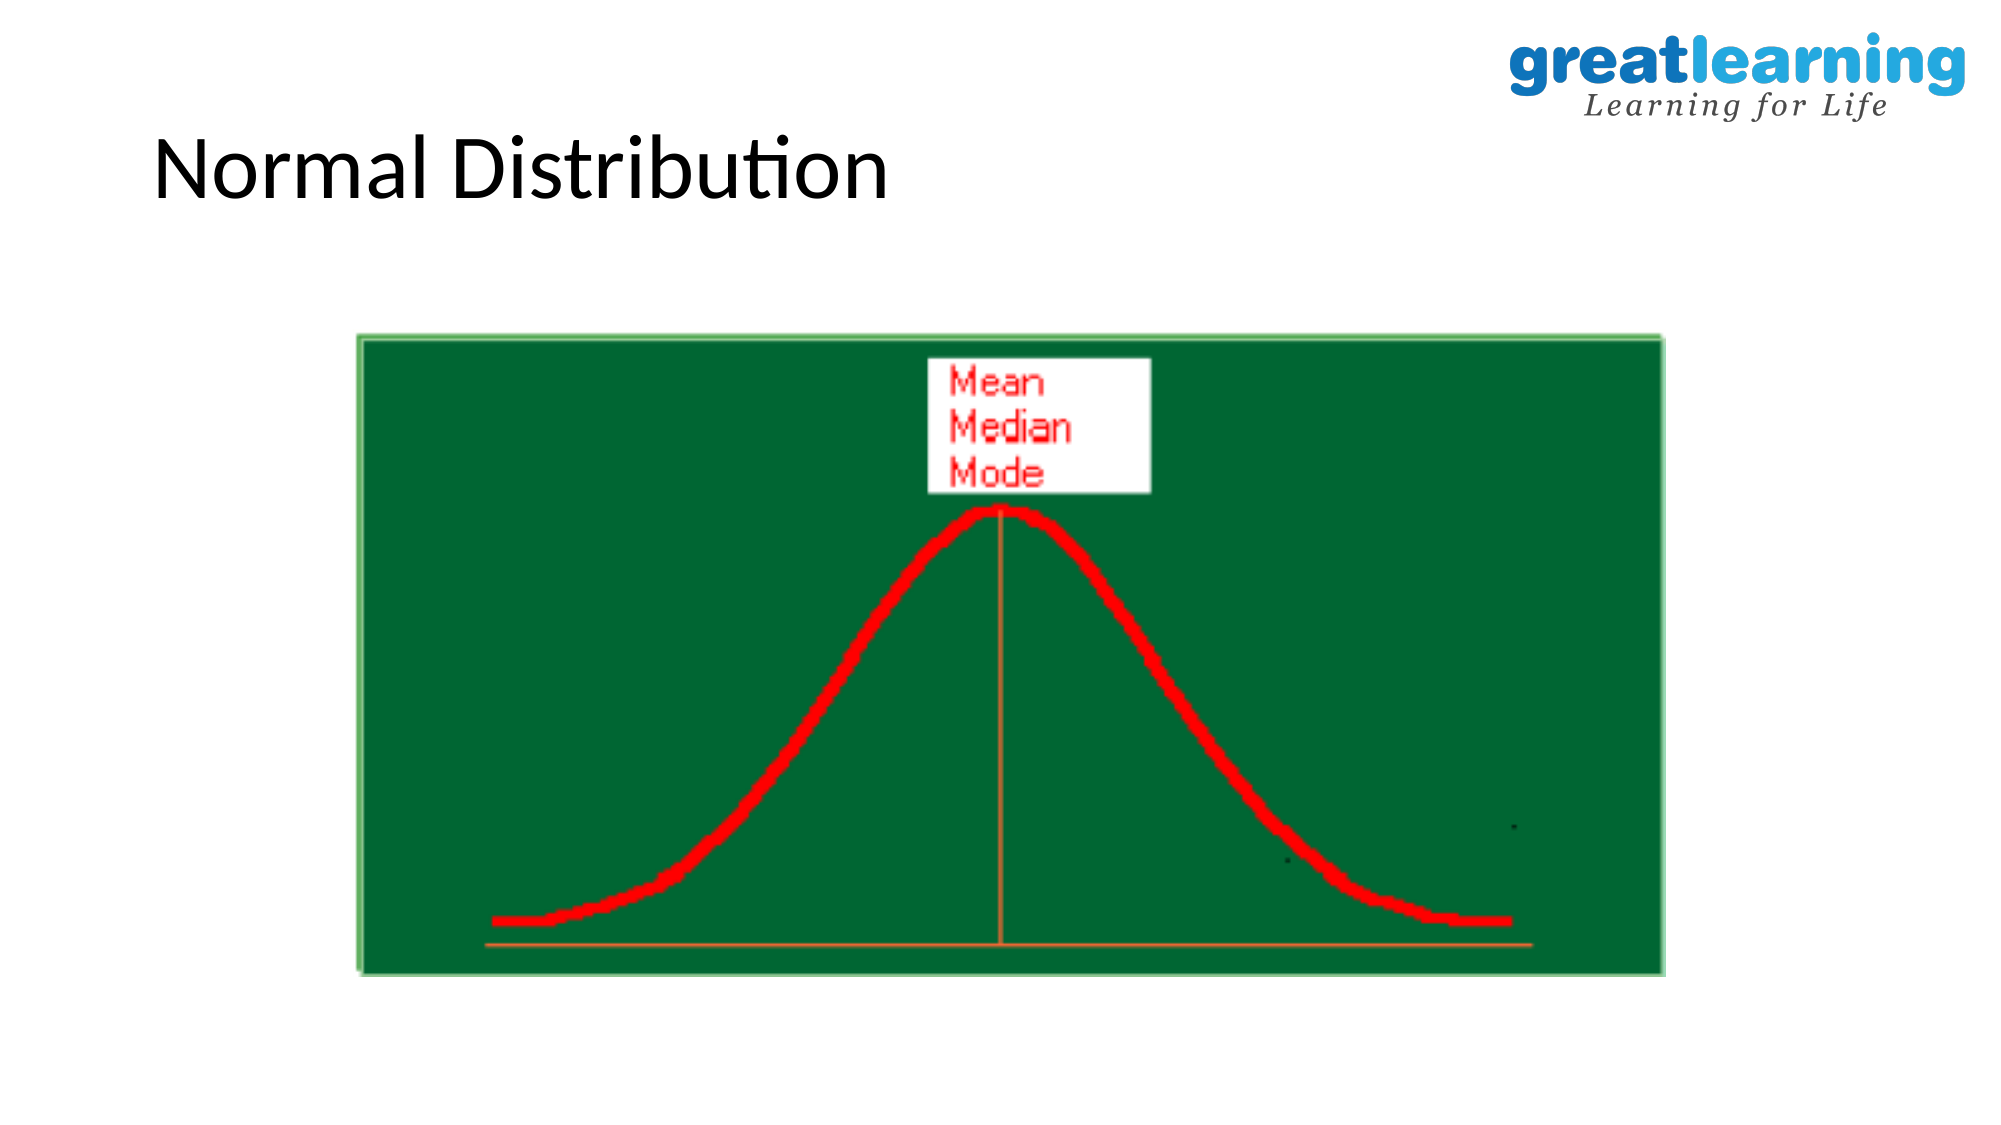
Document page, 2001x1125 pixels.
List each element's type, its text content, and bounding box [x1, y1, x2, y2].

picture [351, 329, 1666, 977]
picture [1508, 30, 1967, 124]
title Normal Distribution [137, 59, 1863, 278]
